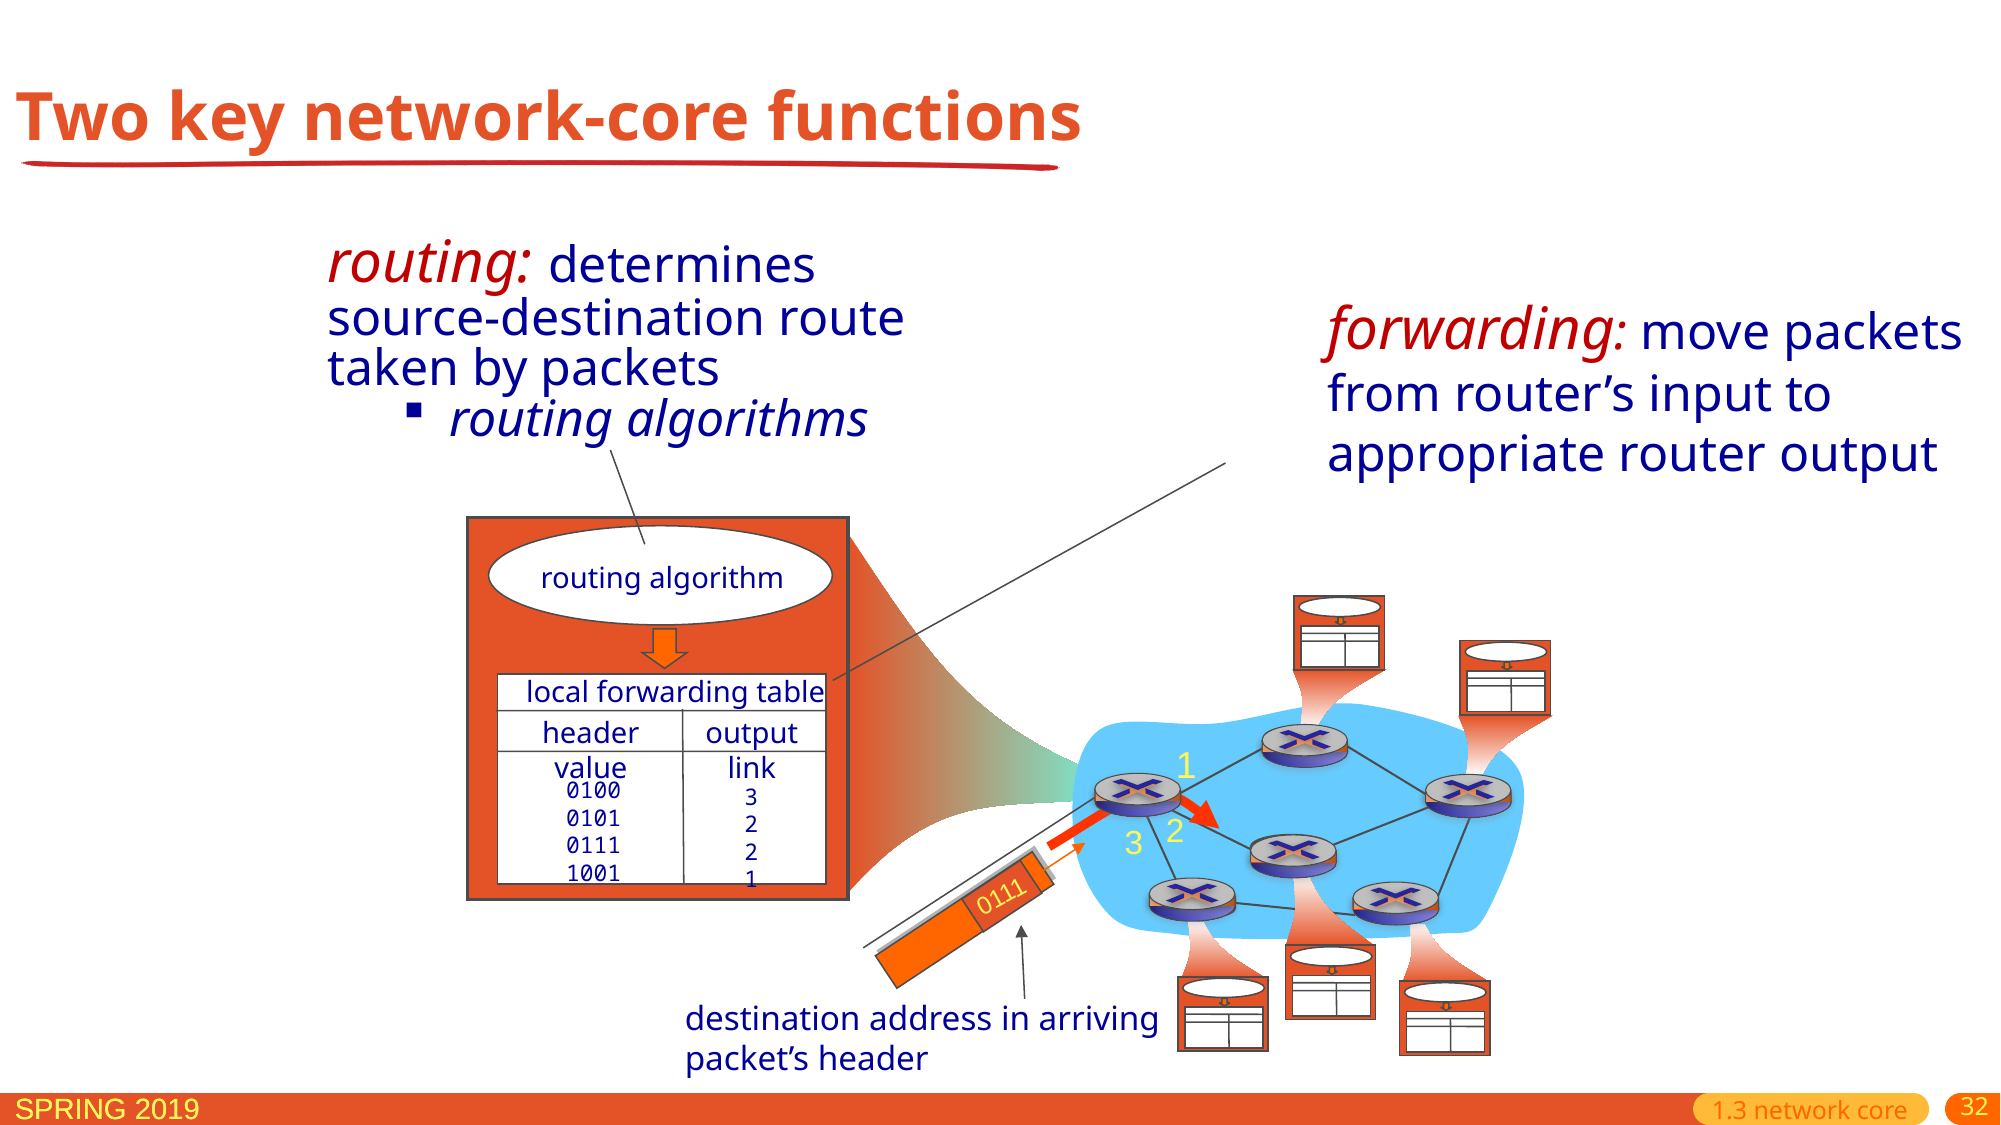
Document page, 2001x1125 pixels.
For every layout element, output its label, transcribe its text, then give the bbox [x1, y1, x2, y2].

text_box routing: determines source-destination route taken by packets routing algorithms [312, 227, 1001, 506]
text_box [1094, 773, 1181, 817]
picture [17, 156, 1072, 174]
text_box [467, 516, 827, 902]
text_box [832, 462, 1226, 681]
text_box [1352, 881, 1440, 926]
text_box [1425, 774, 1512, 818]
footer 1.3 network core [1696, 1094, 1925, 1125]
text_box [669, 595, 1554, 1087]
slide_number 32 [1944, 1092, 2000, 1125]
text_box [1261, 724, 1348, 768]
list forwarding: move packets from router’s input to appropriate router output [1312, 283, 2000, 1047]
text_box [1148, 877, 1236, 922]
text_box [610, 449, 645, 545]
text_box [1250, 834, 1337, 879]
title Two key network-core functions [0, 19, 1275, 208]
